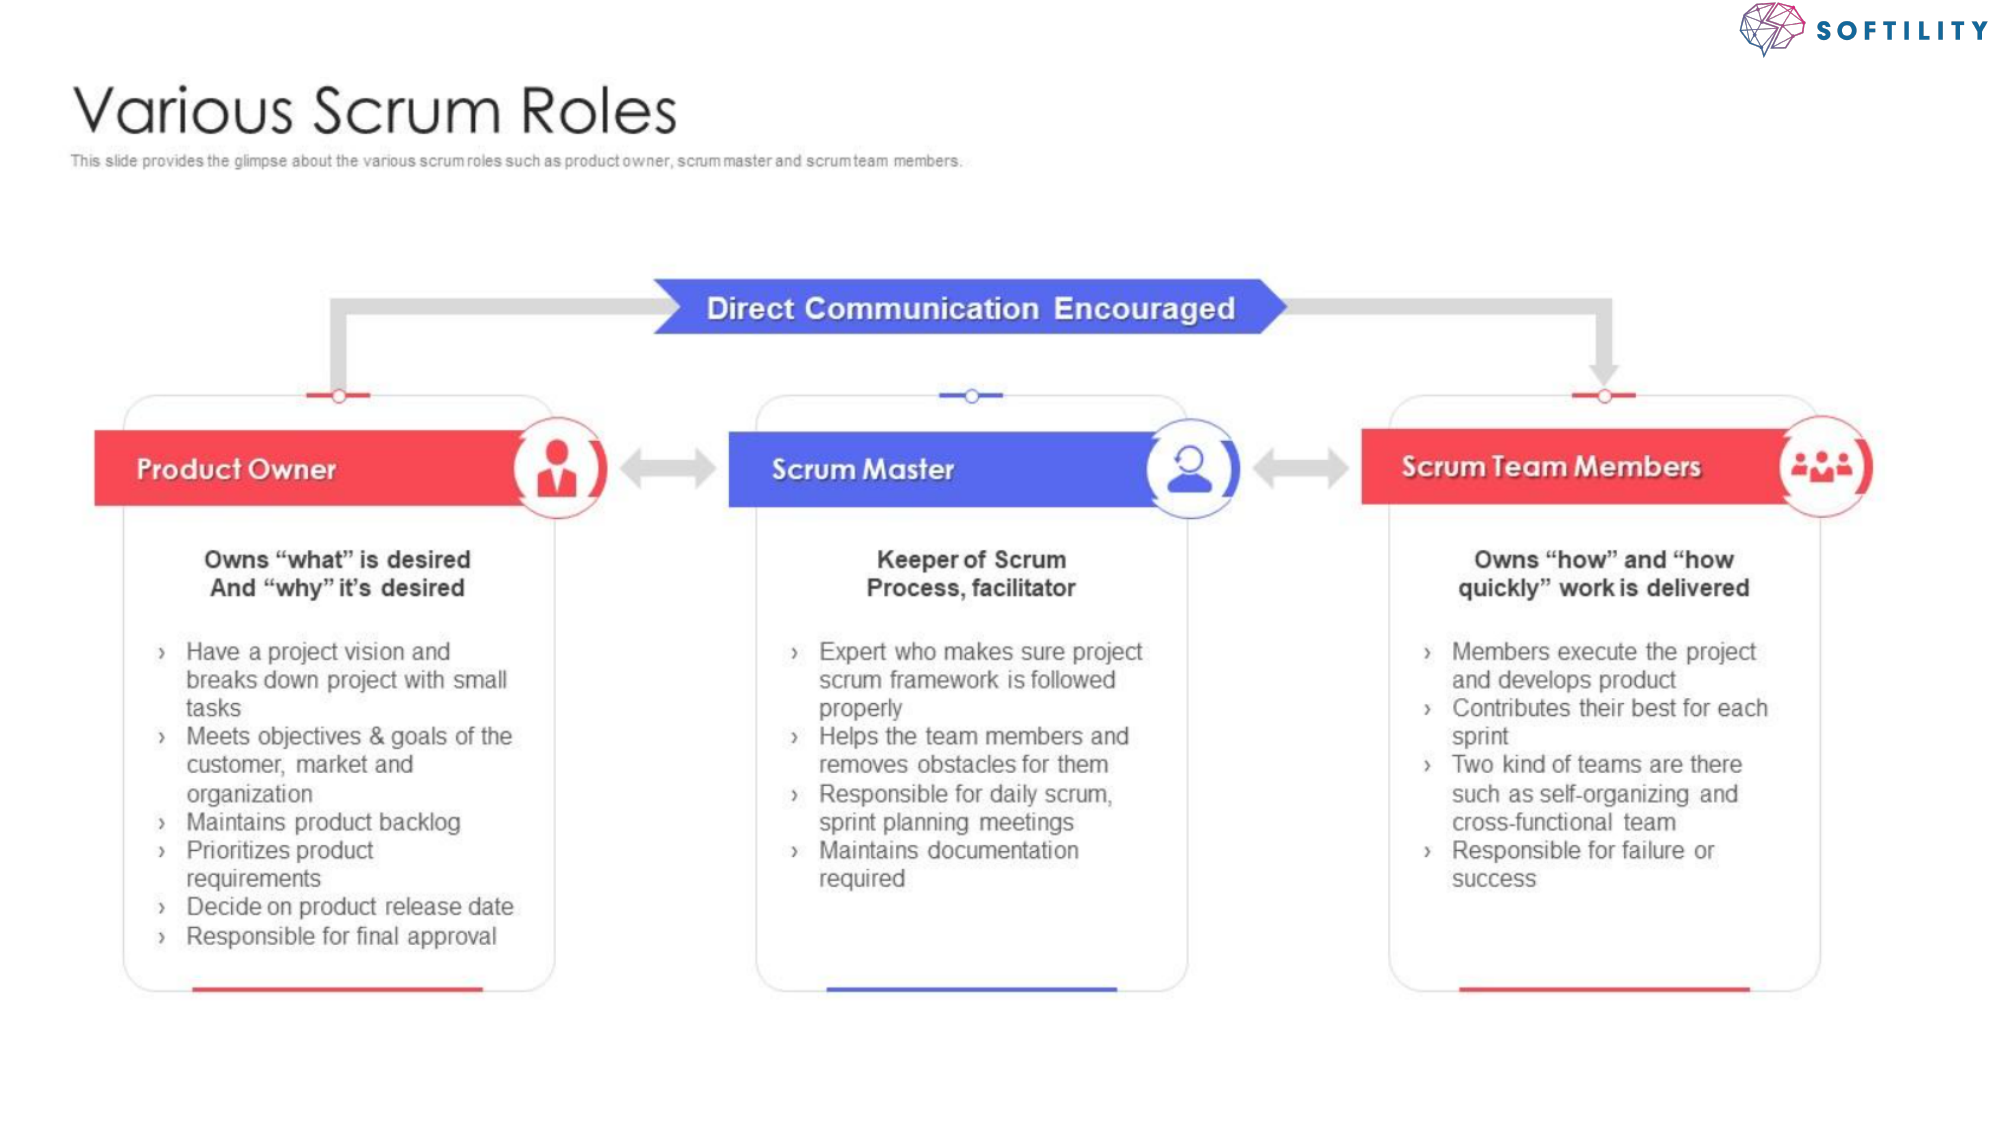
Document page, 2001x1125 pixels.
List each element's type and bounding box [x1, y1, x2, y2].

picture [1727, 0, 2000, 63]
picture [52, 77, 1898, 1035]
